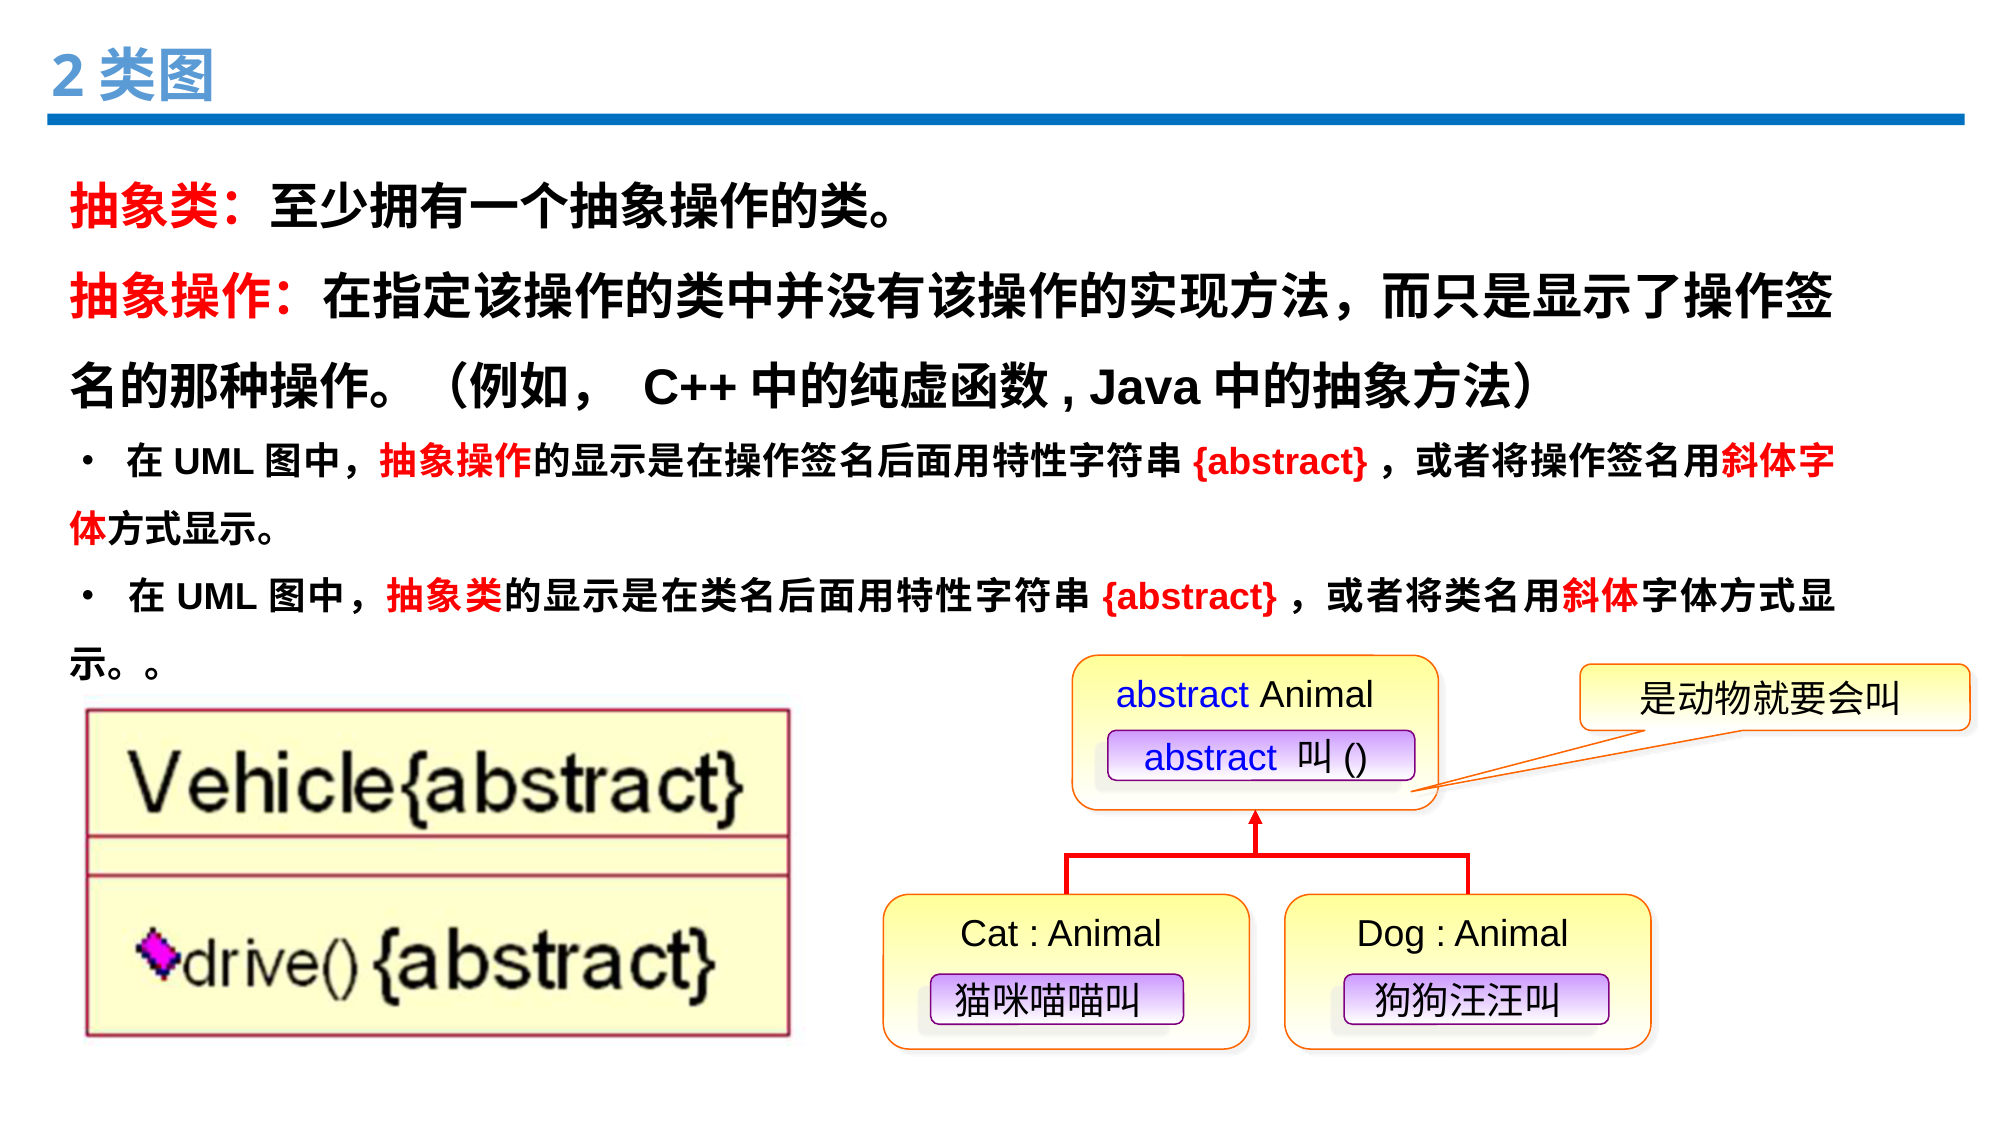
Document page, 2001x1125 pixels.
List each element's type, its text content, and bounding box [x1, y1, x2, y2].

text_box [1118, 757, 1204, 947]
text_box 是动物就要会叫 [1410, 664, 1971, 792]
text_box abstract 叫() [1107, 730, 1415, 781]
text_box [1319, 745, 1404, 959]
picture [64, 694, 813, 1062]
text_box Cat : Animal [883, 894, 1250, 1050]
text_box 猫咪喵喵叫 [930, 974, 1184, 1025]
text_box 狗狗汪汪叫 [1344, 974, 1609, 1025]
text_box Dog : Animal [1284, 894, 1652, 1050]
text_box 抽象类：至少拥有一个抽象操作的类。 抽象操作：在指定该操作的类中并没有该操作的实现方法，而只是显示了操作签名的那种操作。（例如， C++中的纯虚函数, Java中的抽象方法） • 在UML图中，抽象操作的显示是在操作签名后面用特性字符串{abstract}，或者将操作签名用斜体字体方式显示。 • 在UML图中，抽象类的显示是在类名后面用特性字符串{abstract}，或者将类名用斜体字体方式显示。。 [55, 137, 1851, 692]
text_box abstract Animal [1072, 655, 1439, 810]
text_box 2类图 [37, 30, 231, 116]
